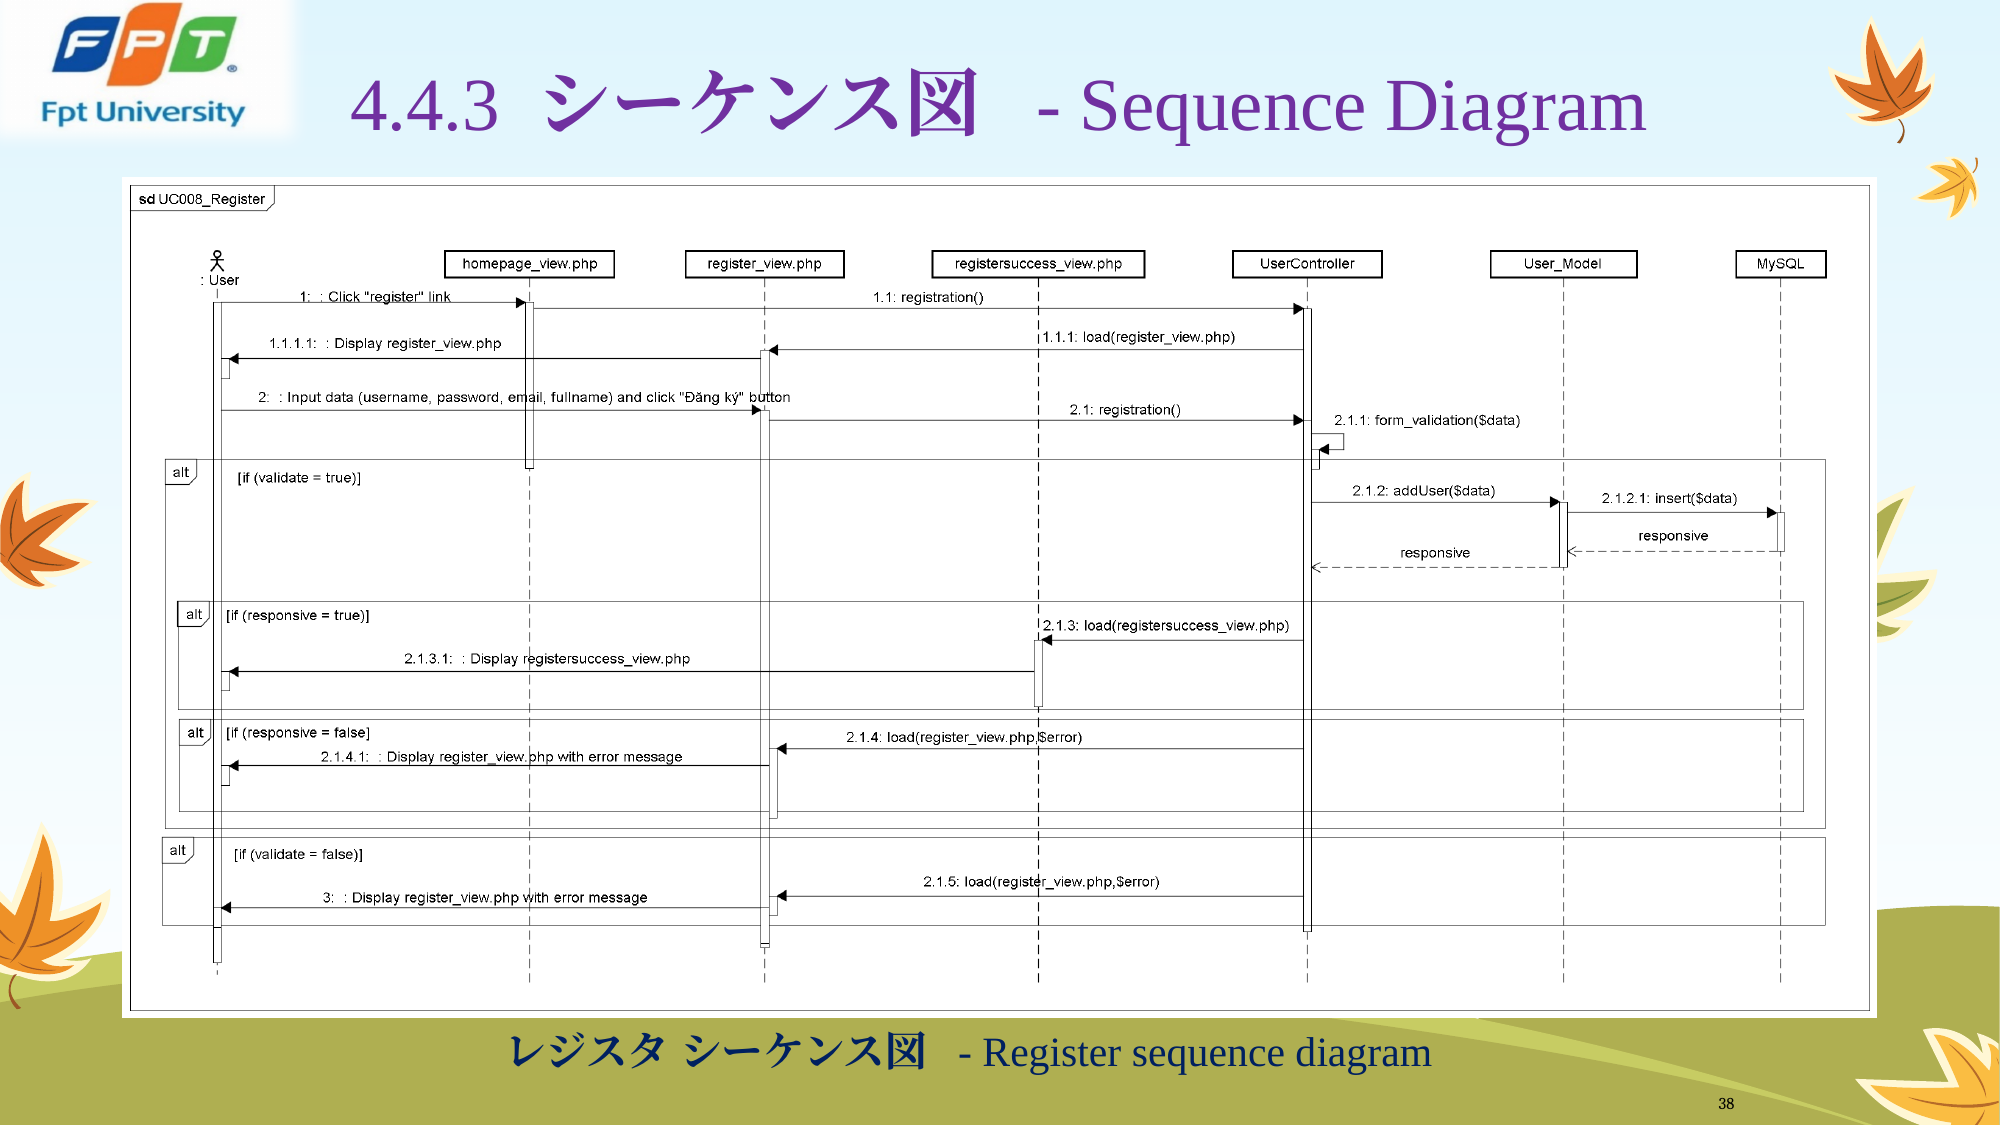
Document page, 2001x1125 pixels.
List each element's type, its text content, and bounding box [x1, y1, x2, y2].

picture [122, 177, 1877, 1018]
picture [0, 0, 312, 155]
title 4.4.3 シーケンス図 - Sequence Diagram [312, 12, 1749, 155]
text_box レジスタ シーケンス図 - Register sequence diagram [489, 1018, 1509, 1083]
slide_number 38 [1644, 1083, 1750, 1122]
